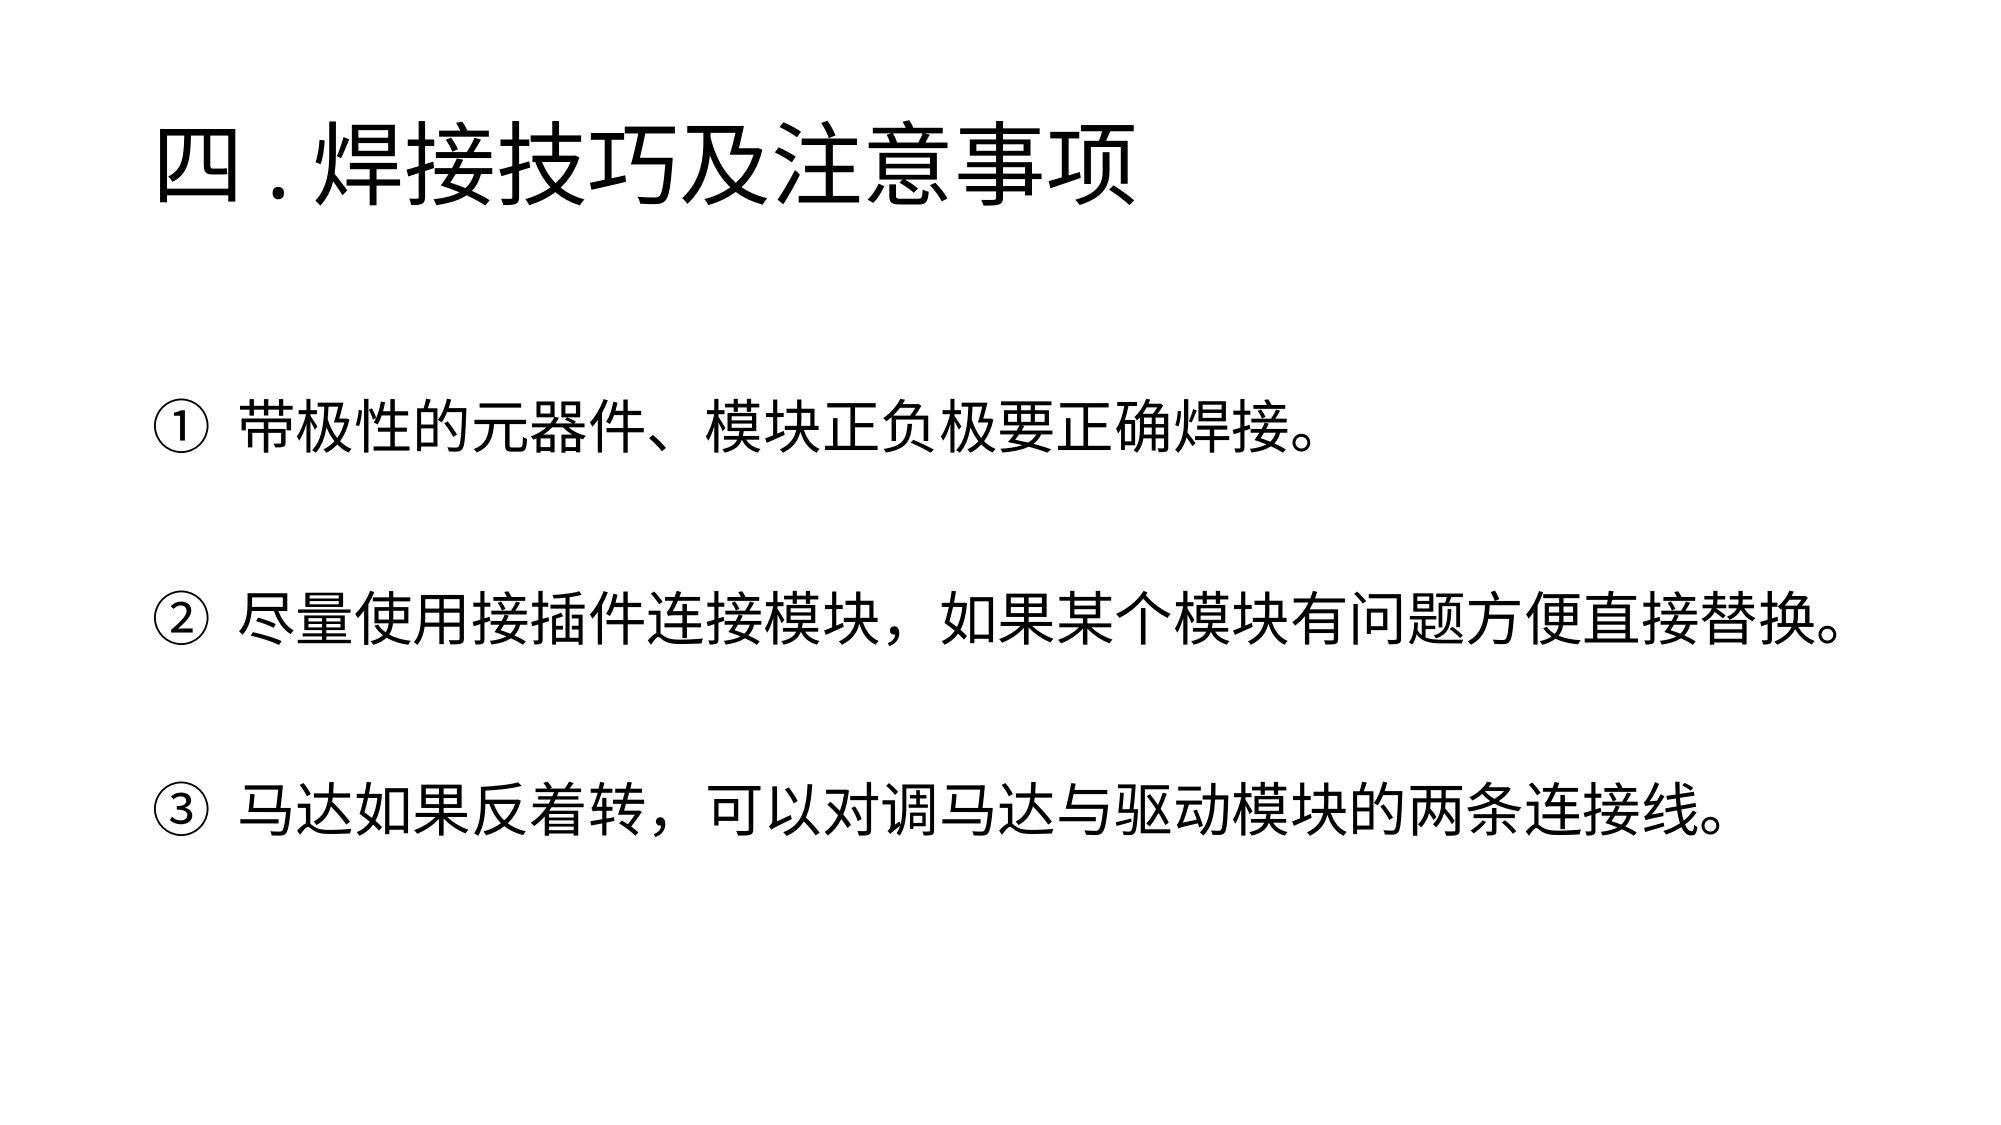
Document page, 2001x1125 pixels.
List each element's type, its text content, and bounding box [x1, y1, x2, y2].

list 带极性的元器件、模块正负极要正确焊接。 尽量使用接插件连接模块，如果某个模块有问题方便直接替换。 马达如果反着转，可以对调马达与驱动模块的两条连接线。 [137, 277, 1863, 992]
title 四.焊接技巧及注意事项 [137, 59, 1863, 277]
